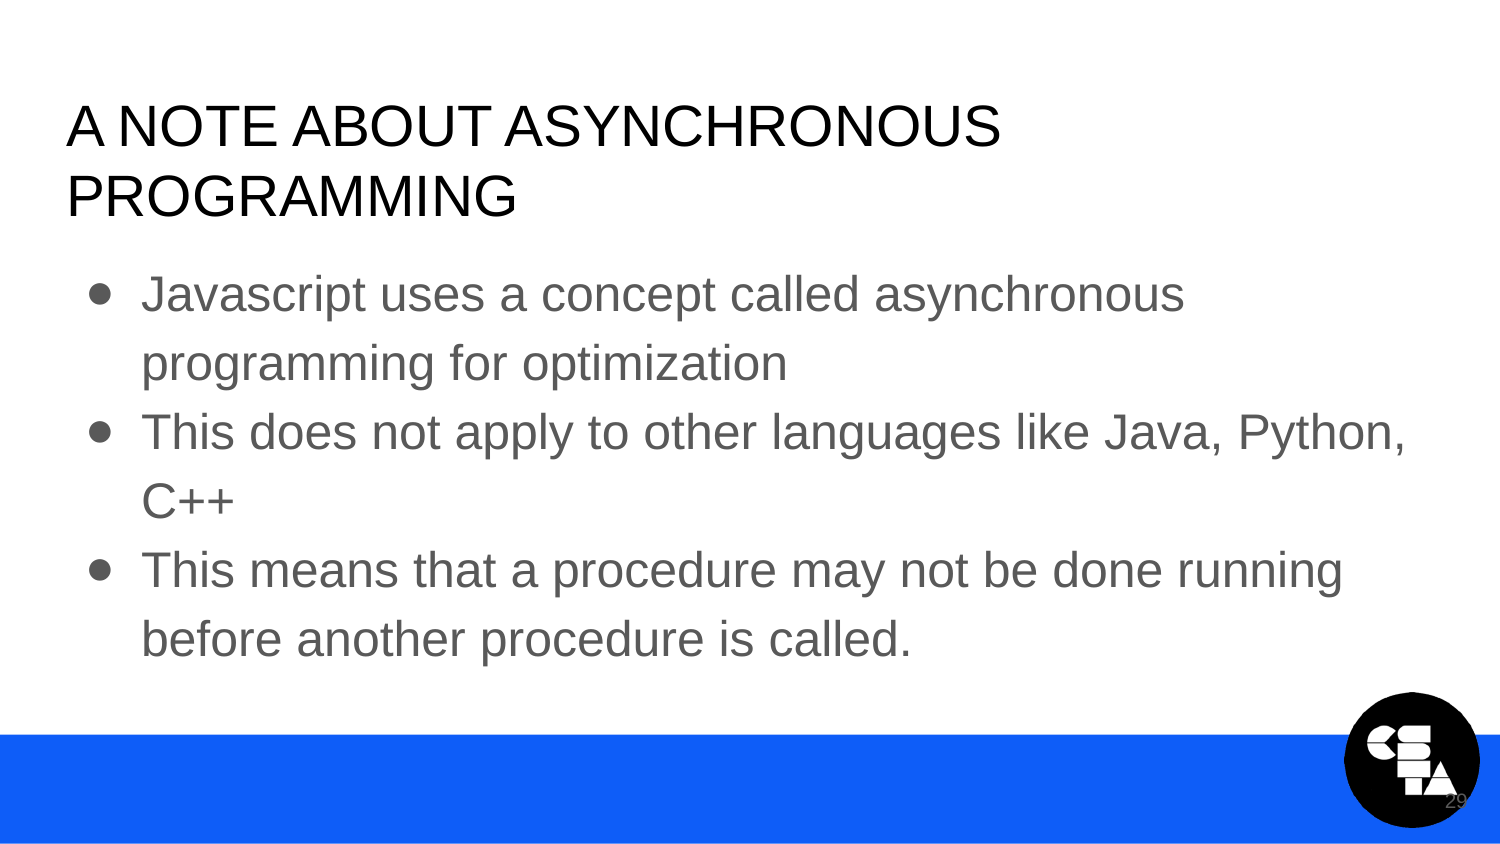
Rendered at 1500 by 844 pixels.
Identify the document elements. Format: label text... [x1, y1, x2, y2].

title A Note About Asynchronous Programming [51, 72, 1449, 167]
list Javascript uses a concept called asynchronous programming for optimization This does not apply to other languages like Java, Python, C++ This means that a procedure may not be done running before another procedure is called. [51, 237, 1449, 750]
picture [1344, 692, 1480, 828]
slide_number 29 [1392, 767, 1483, 833]
